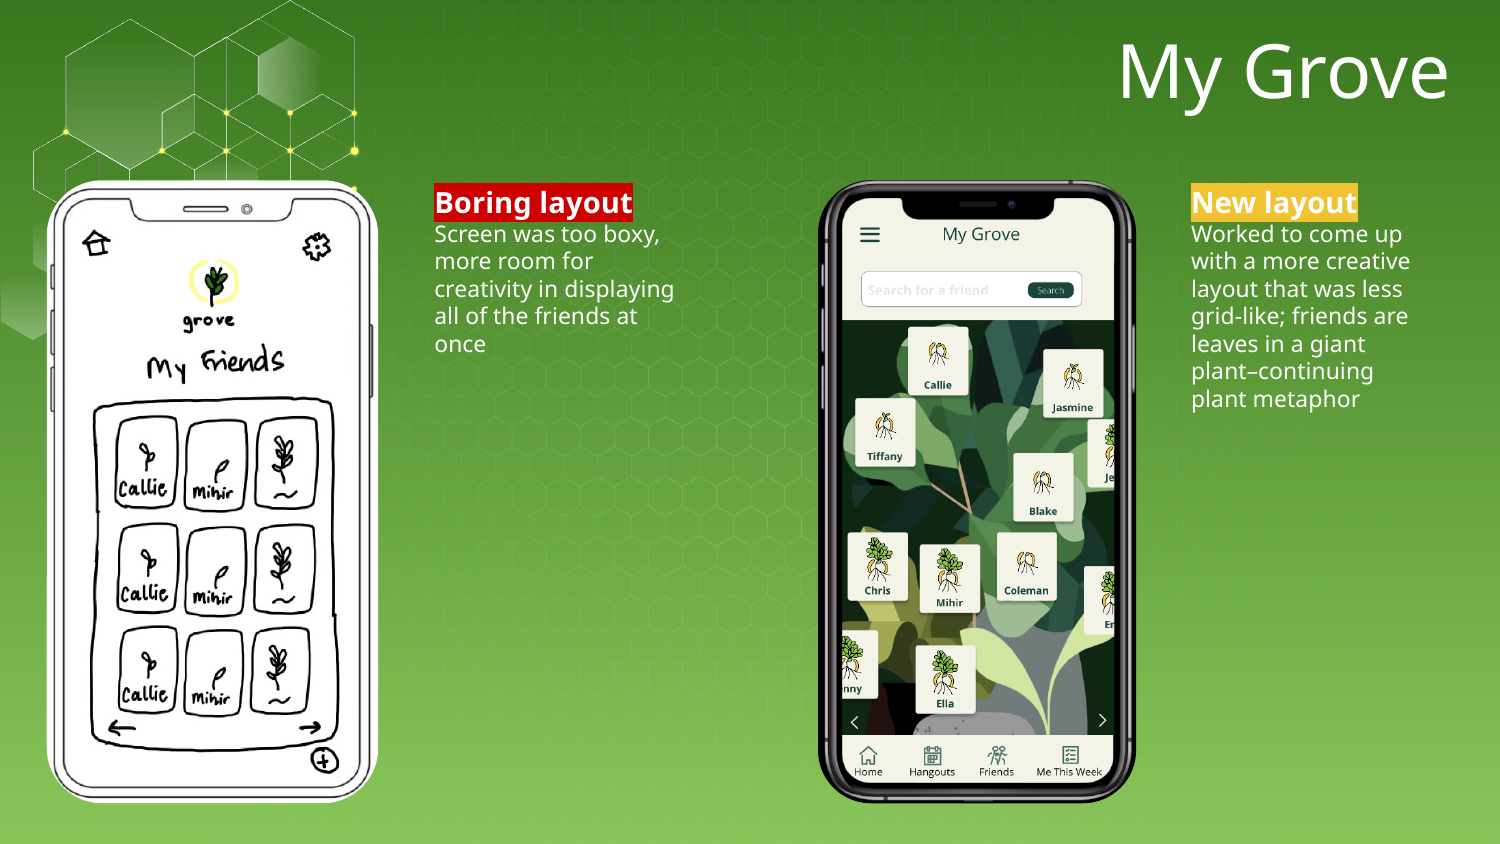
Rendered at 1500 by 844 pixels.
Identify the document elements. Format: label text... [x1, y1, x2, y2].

title My Grove [88, 8, 1466, 119]
picture [0, 0, 1398, 844]
subtitle New layout Worked to come up with a more creative layout that was less grid-like; friends are leaves in a giant plant–continuing plant metaphor [1176, 169, 1450, 410]
subtitle Boring layout Screen was too boxy, more room for creativity in displaying all of the friends at once [419, 169, 693, 247]
